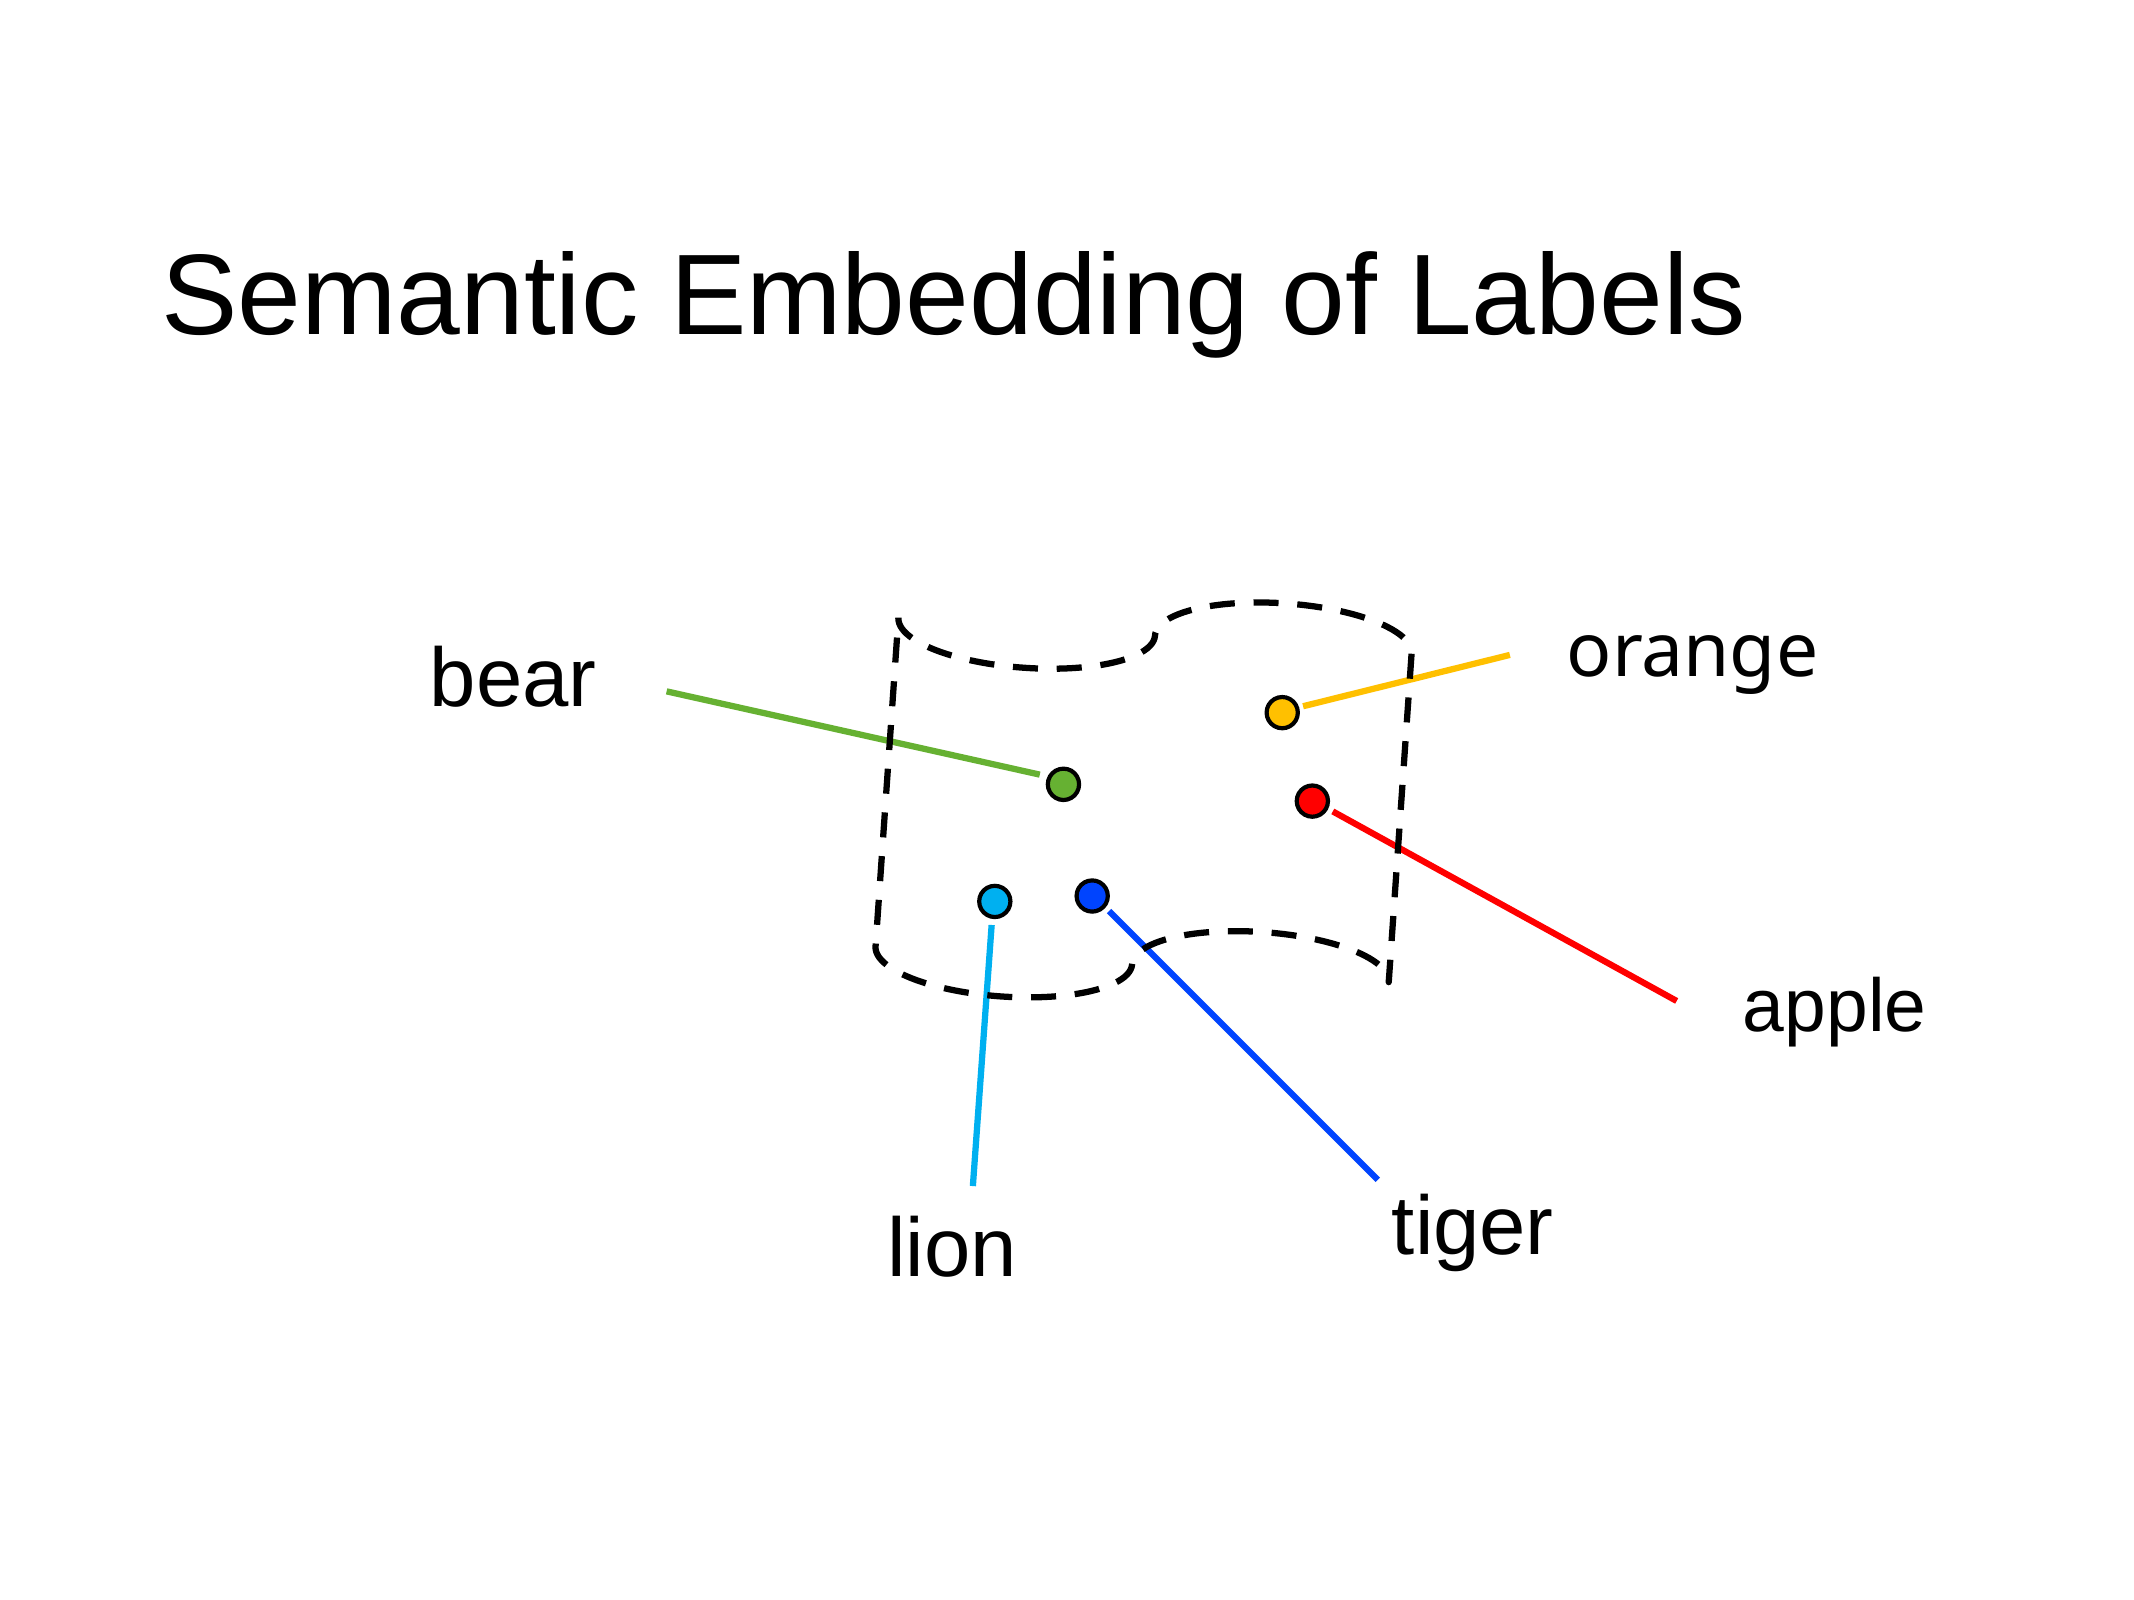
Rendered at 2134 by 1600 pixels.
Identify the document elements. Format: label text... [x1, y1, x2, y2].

text_box [875, 602, 1412, 998]
text_box [1076, 880, 1108, 912]
text_box [1266, 697, 1298, 729]
text_box [1296, 785, 1328, 817]
title Semantic Embedding of Labels [146, 212, 1987, 395]
